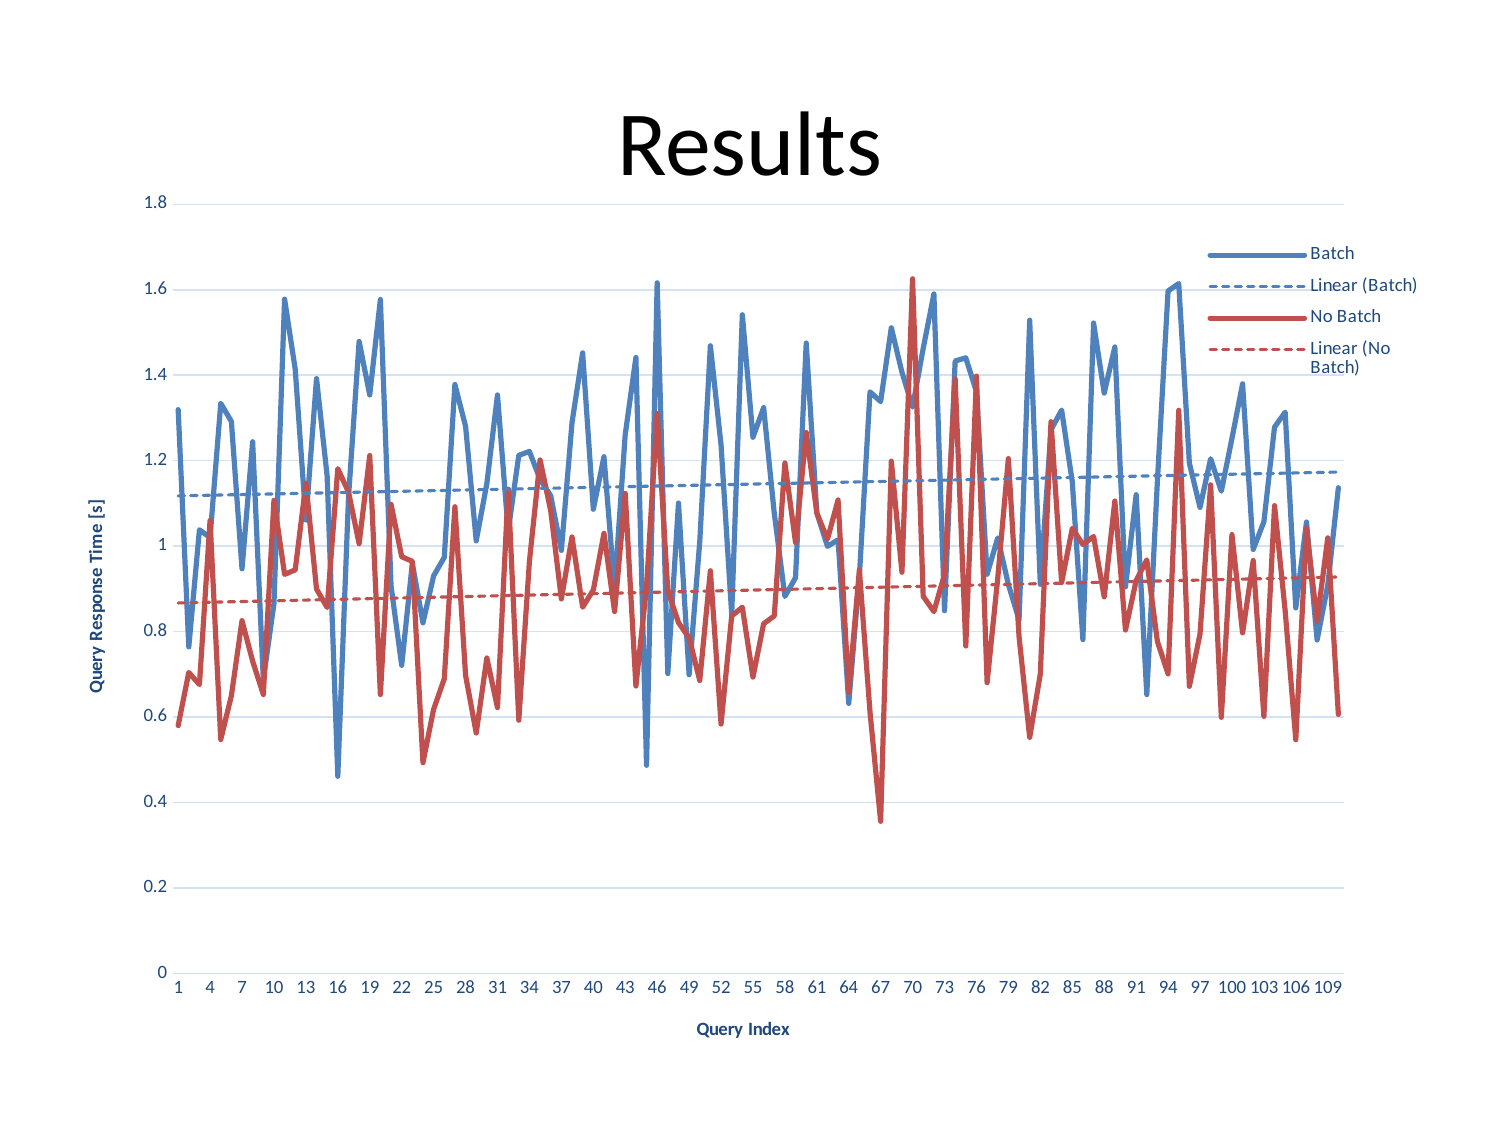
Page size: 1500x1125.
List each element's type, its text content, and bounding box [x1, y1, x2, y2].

title Results [75, 45, 1425, 175]
chart [55, 176, 1500, 1072]
